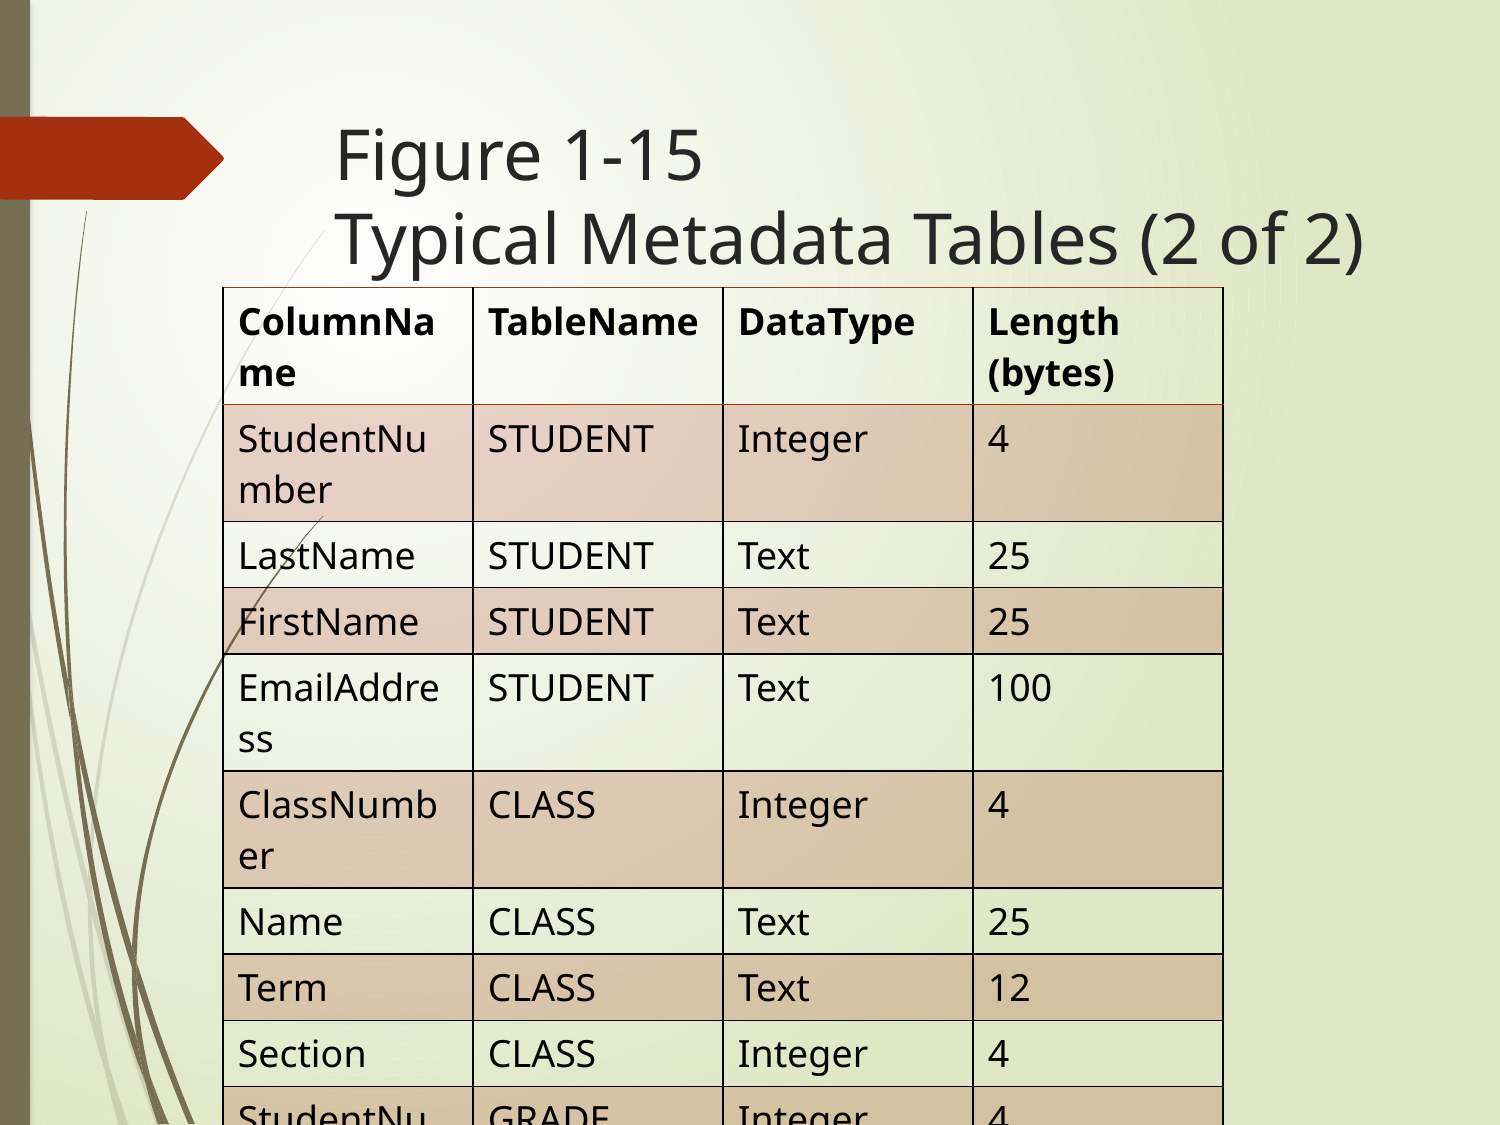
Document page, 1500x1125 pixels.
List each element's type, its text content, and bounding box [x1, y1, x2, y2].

table_cell Term [224, 955, 472, 1020]
table_cell 25 [974, 522, 1222, 587]
table_cell ClassNumber [224, 772, 472, 887]
table_cell CLASS [474, 955, 722, 1020]
table_cell LastName [224, 522, 472, 587]
table_cell 25 [974, 588, 1222, 653]
table_cell CLASS [474, 889, 722, 953]
table_cell CLASS [474, 772, 722, 887]
table_header ColumnName [224, 288, 472, 404]
table_cell 4 [974, 1087, 1222, 1125]
table_cell Text [724, 889, 972, 953]
table_cell STUDENT [474, 522, 722, 587]
table_cell 25 [974, 889, 1222, 953]
table_cell Text [724, 522, 972, 587]
table_cell Text [724, 588, 972, 653]
table_cell Integer [724, 1087, 972, 1125]
table_cell STUDENT [474, 588, 722, 653]
table_cell Section [224, 1021, 472, 1086]
table_cell GRADE [474, 1087, 722, 1125]
table_cell Text [724, 955, 972, 1020]
table_cell StudentNumber [224, 1087, 472, 1125]
table_cell 4 [974, 772, 1222, 887]
table_cell Integer [724, 405, 972, 521]
table_cell CLASS [474, 1021, 722, 1086]
table_cell 100 [974, 655, 1222, 770]
table_header Length (bytes) [974, 288, 1222, 404]
table_cell Text [724, 655, 972, 770]
table_cell Integer [724, 1021, 972, 1086]
table_cell Name [224, 889, 472, 953]
table_cell EmailAddress [224, 655, 472, 770]
table_cell STUDENT [474, 655, 722, 770]
table_header TableName [474, 288, 722, 404]
table_header DataType [724, 288, 972, 404]
table_cell Integer [724, 772, 972, 887]
table_cell StudentNumber [224, 405, 472, 521]
table_cell FirstName [224, 588, 472, 653]
title Figure 1-15 Typical Metadata Tables (2 of 2) [319, 102, 1400, 313]
table_cell STUDENT [474, 405, 722, 521]
table_cell 4 [974, 1021, 1222, 1086]
table_cell 4 [974, 405, 1222, 521]
table_cell 12 [974, 955, 1222, 1020]
